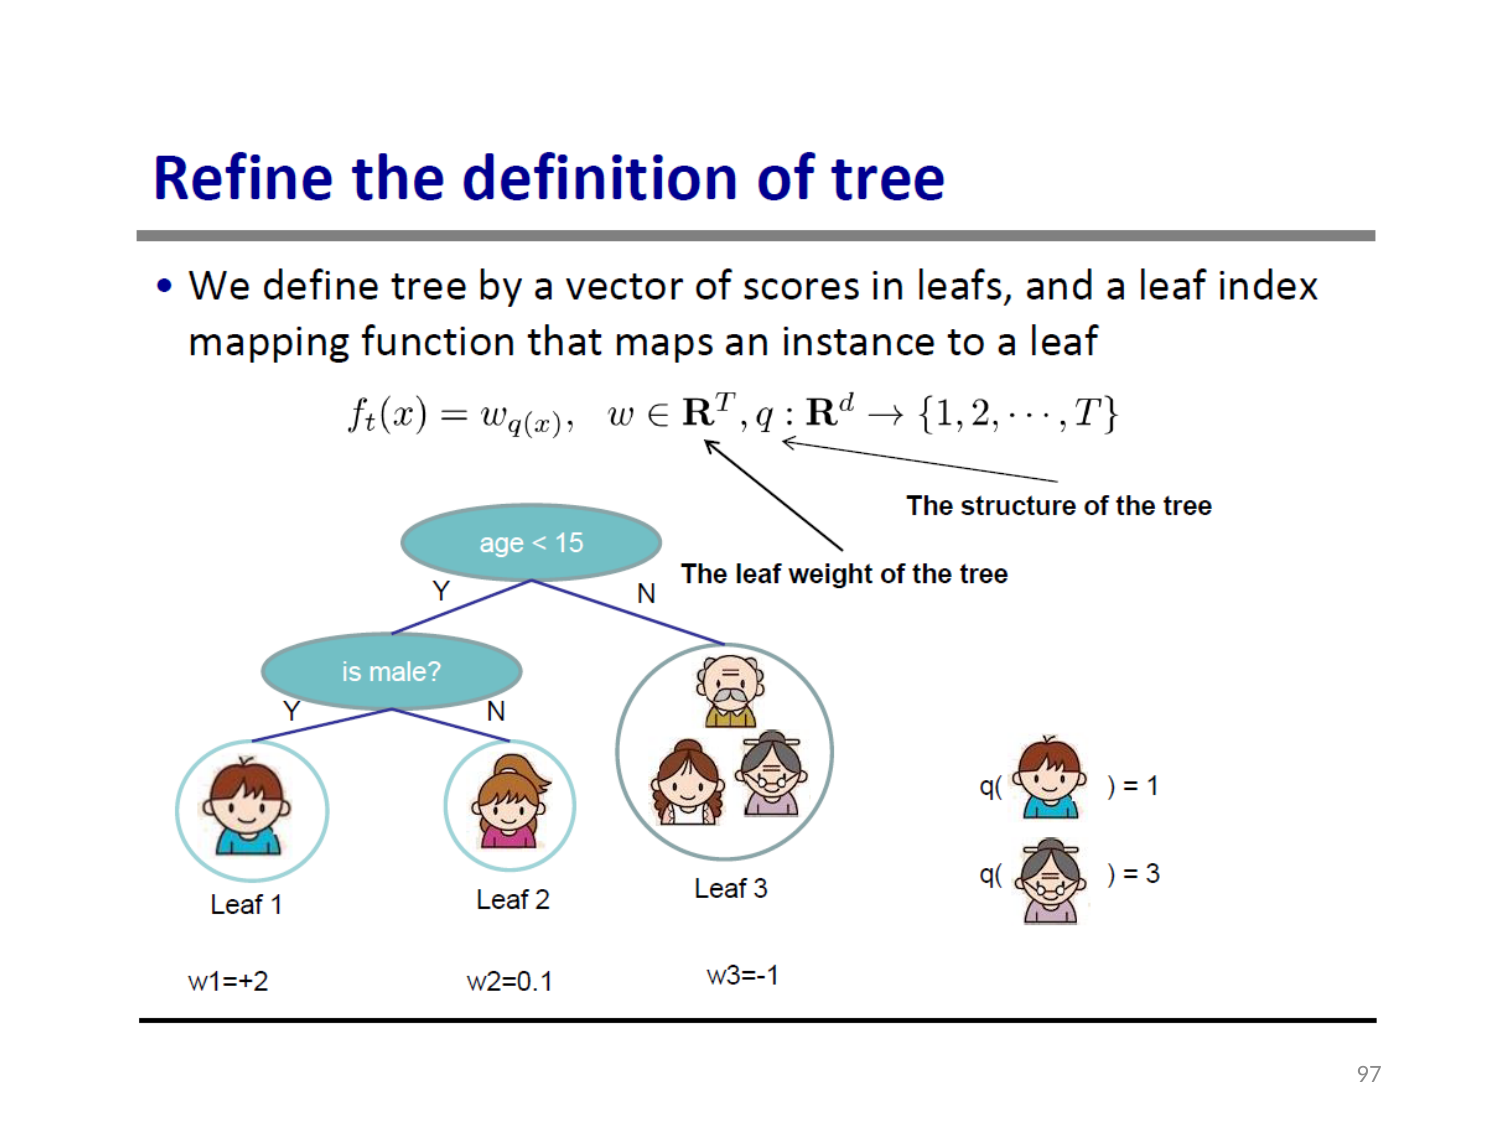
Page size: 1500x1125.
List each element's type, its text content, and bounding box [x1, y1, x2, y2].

picture [107, 141, 1408, 1032]
slide_number 97 [1059, 1042, 1397, 1103]
